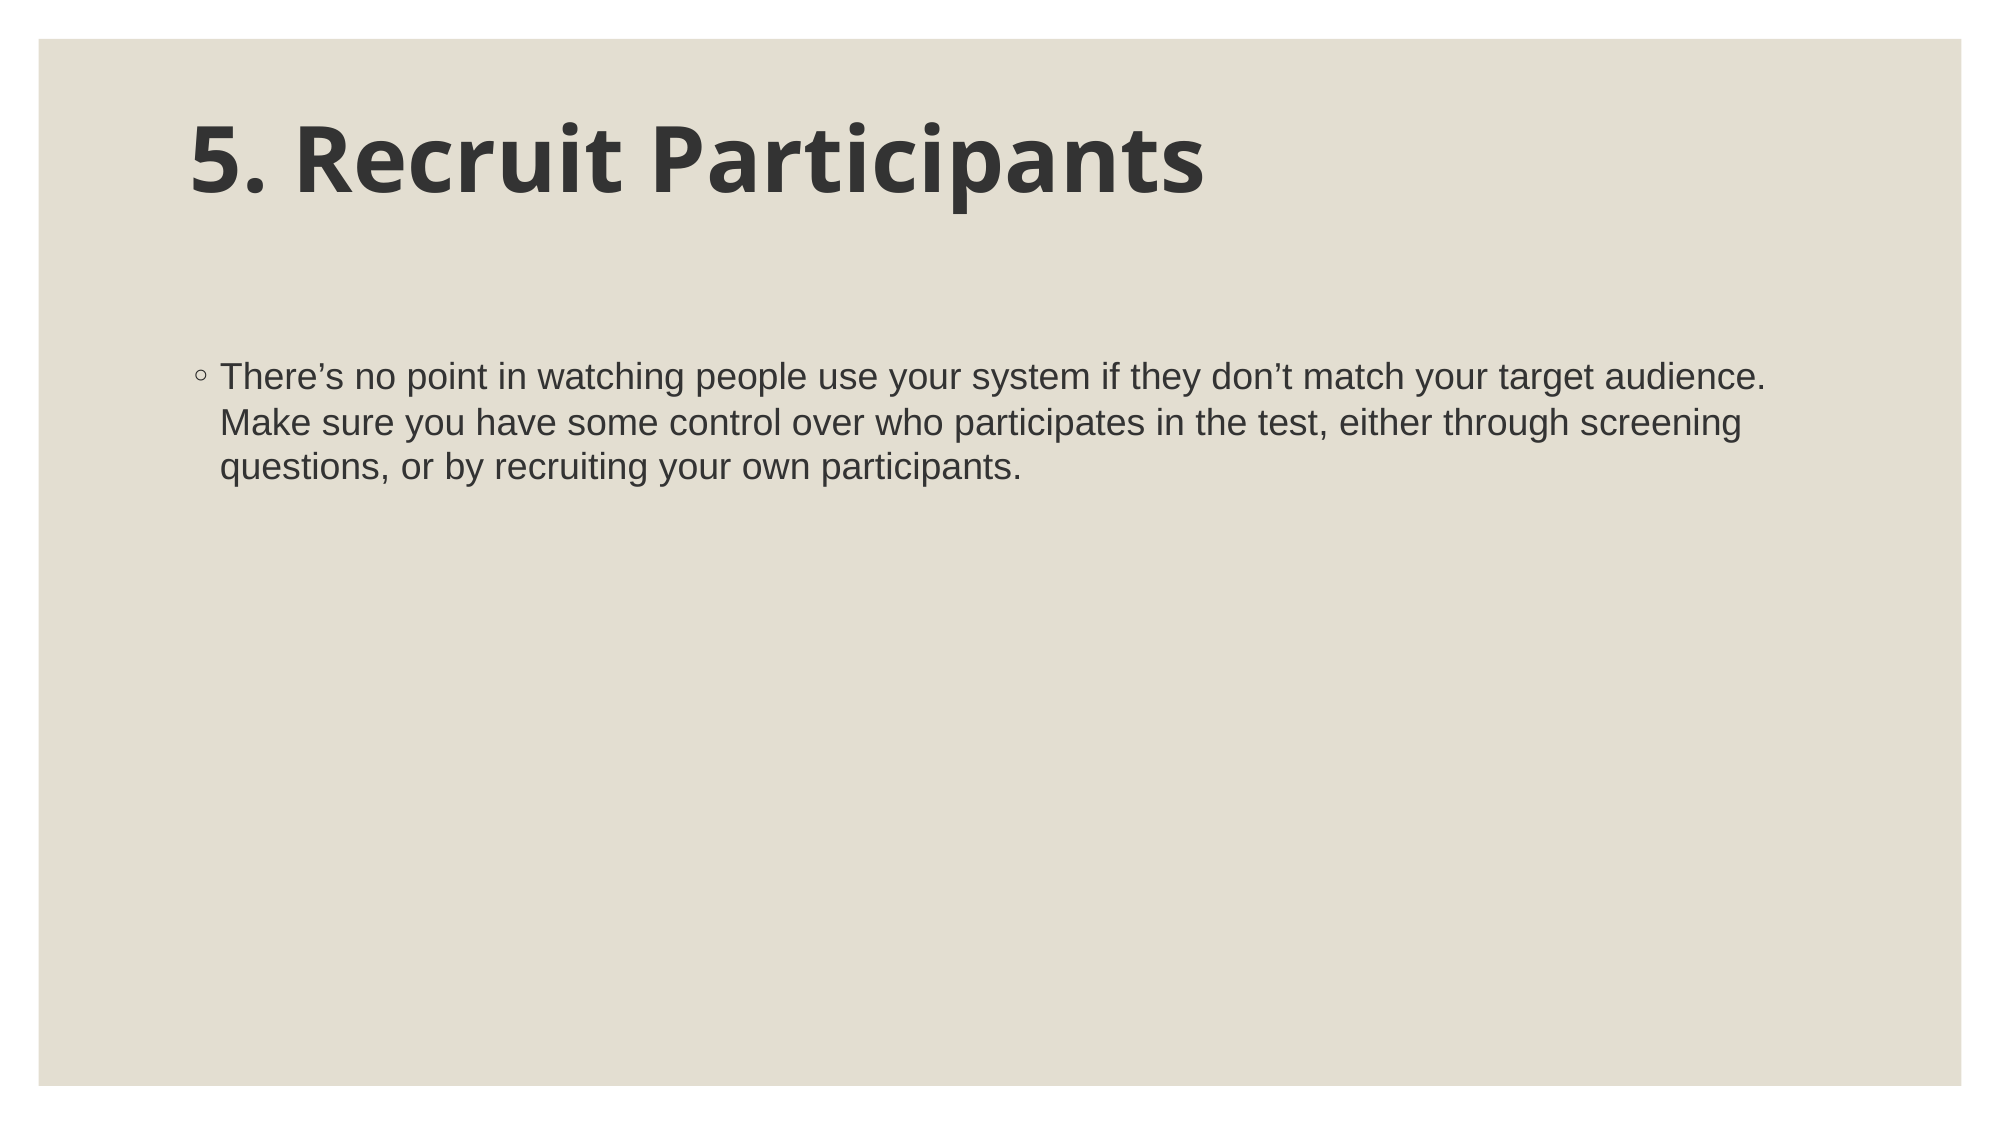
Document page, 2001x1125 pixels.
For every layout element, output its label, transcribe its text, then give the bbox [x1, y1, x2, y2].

list There’s no point in watching people use your system if they don’t match your target audience. Make sure you have some control over who participates in the test, either through screening questions, or by recruiting your own participants. [174, 345, 1825, 990]
title 5. Recruit Participants [174, 105, 1825, 331]
